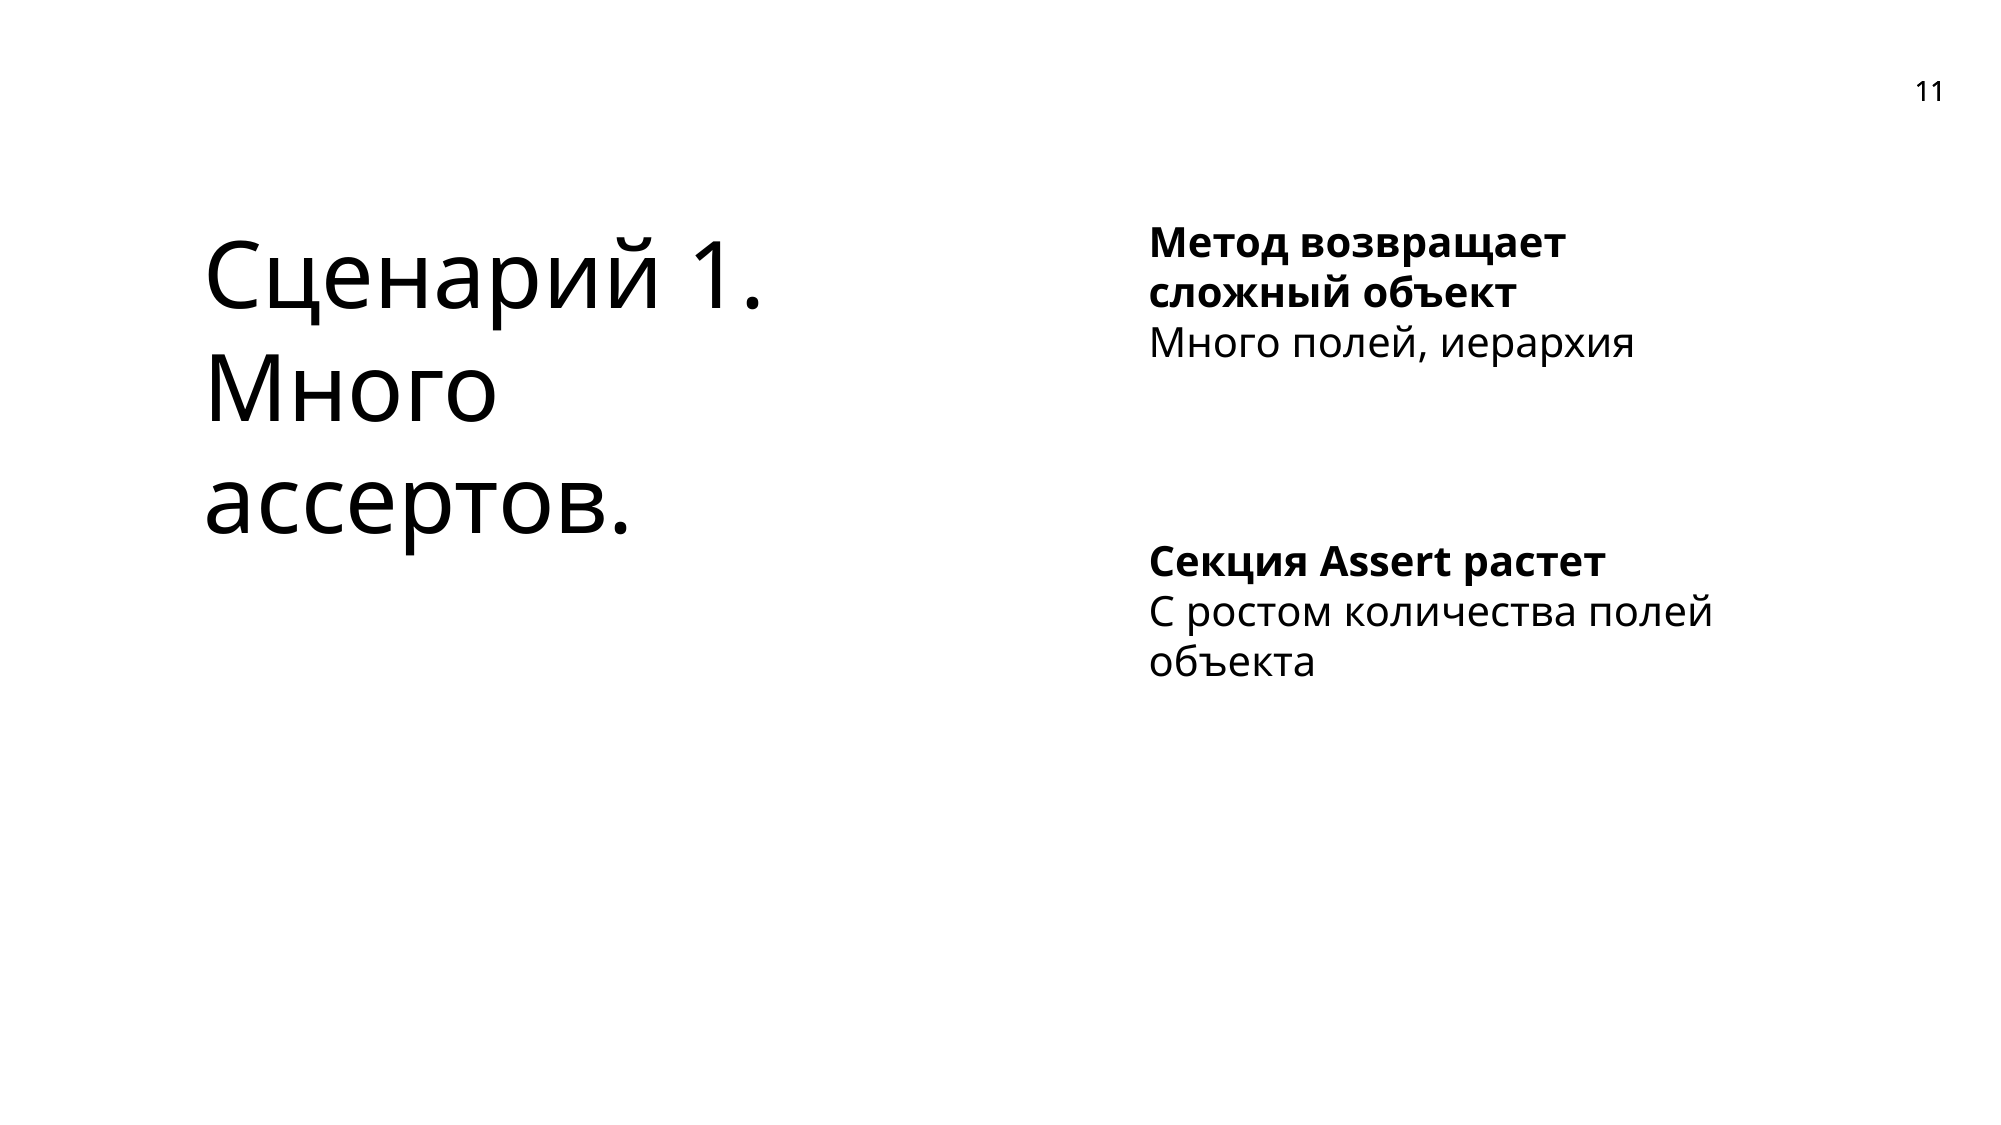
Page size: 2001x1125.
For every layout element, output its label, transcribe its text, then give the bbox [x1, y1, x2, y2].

text_box Секция Assert растет С ростом количества полей объекта [1133, 527, 1788, 787]
text_box Метод возвращает сложный объект Много полей, иерархия [1133, 208, 1788, 468]
list Сценарий 1. Много ассертов. [188, 208, 843, 563]
